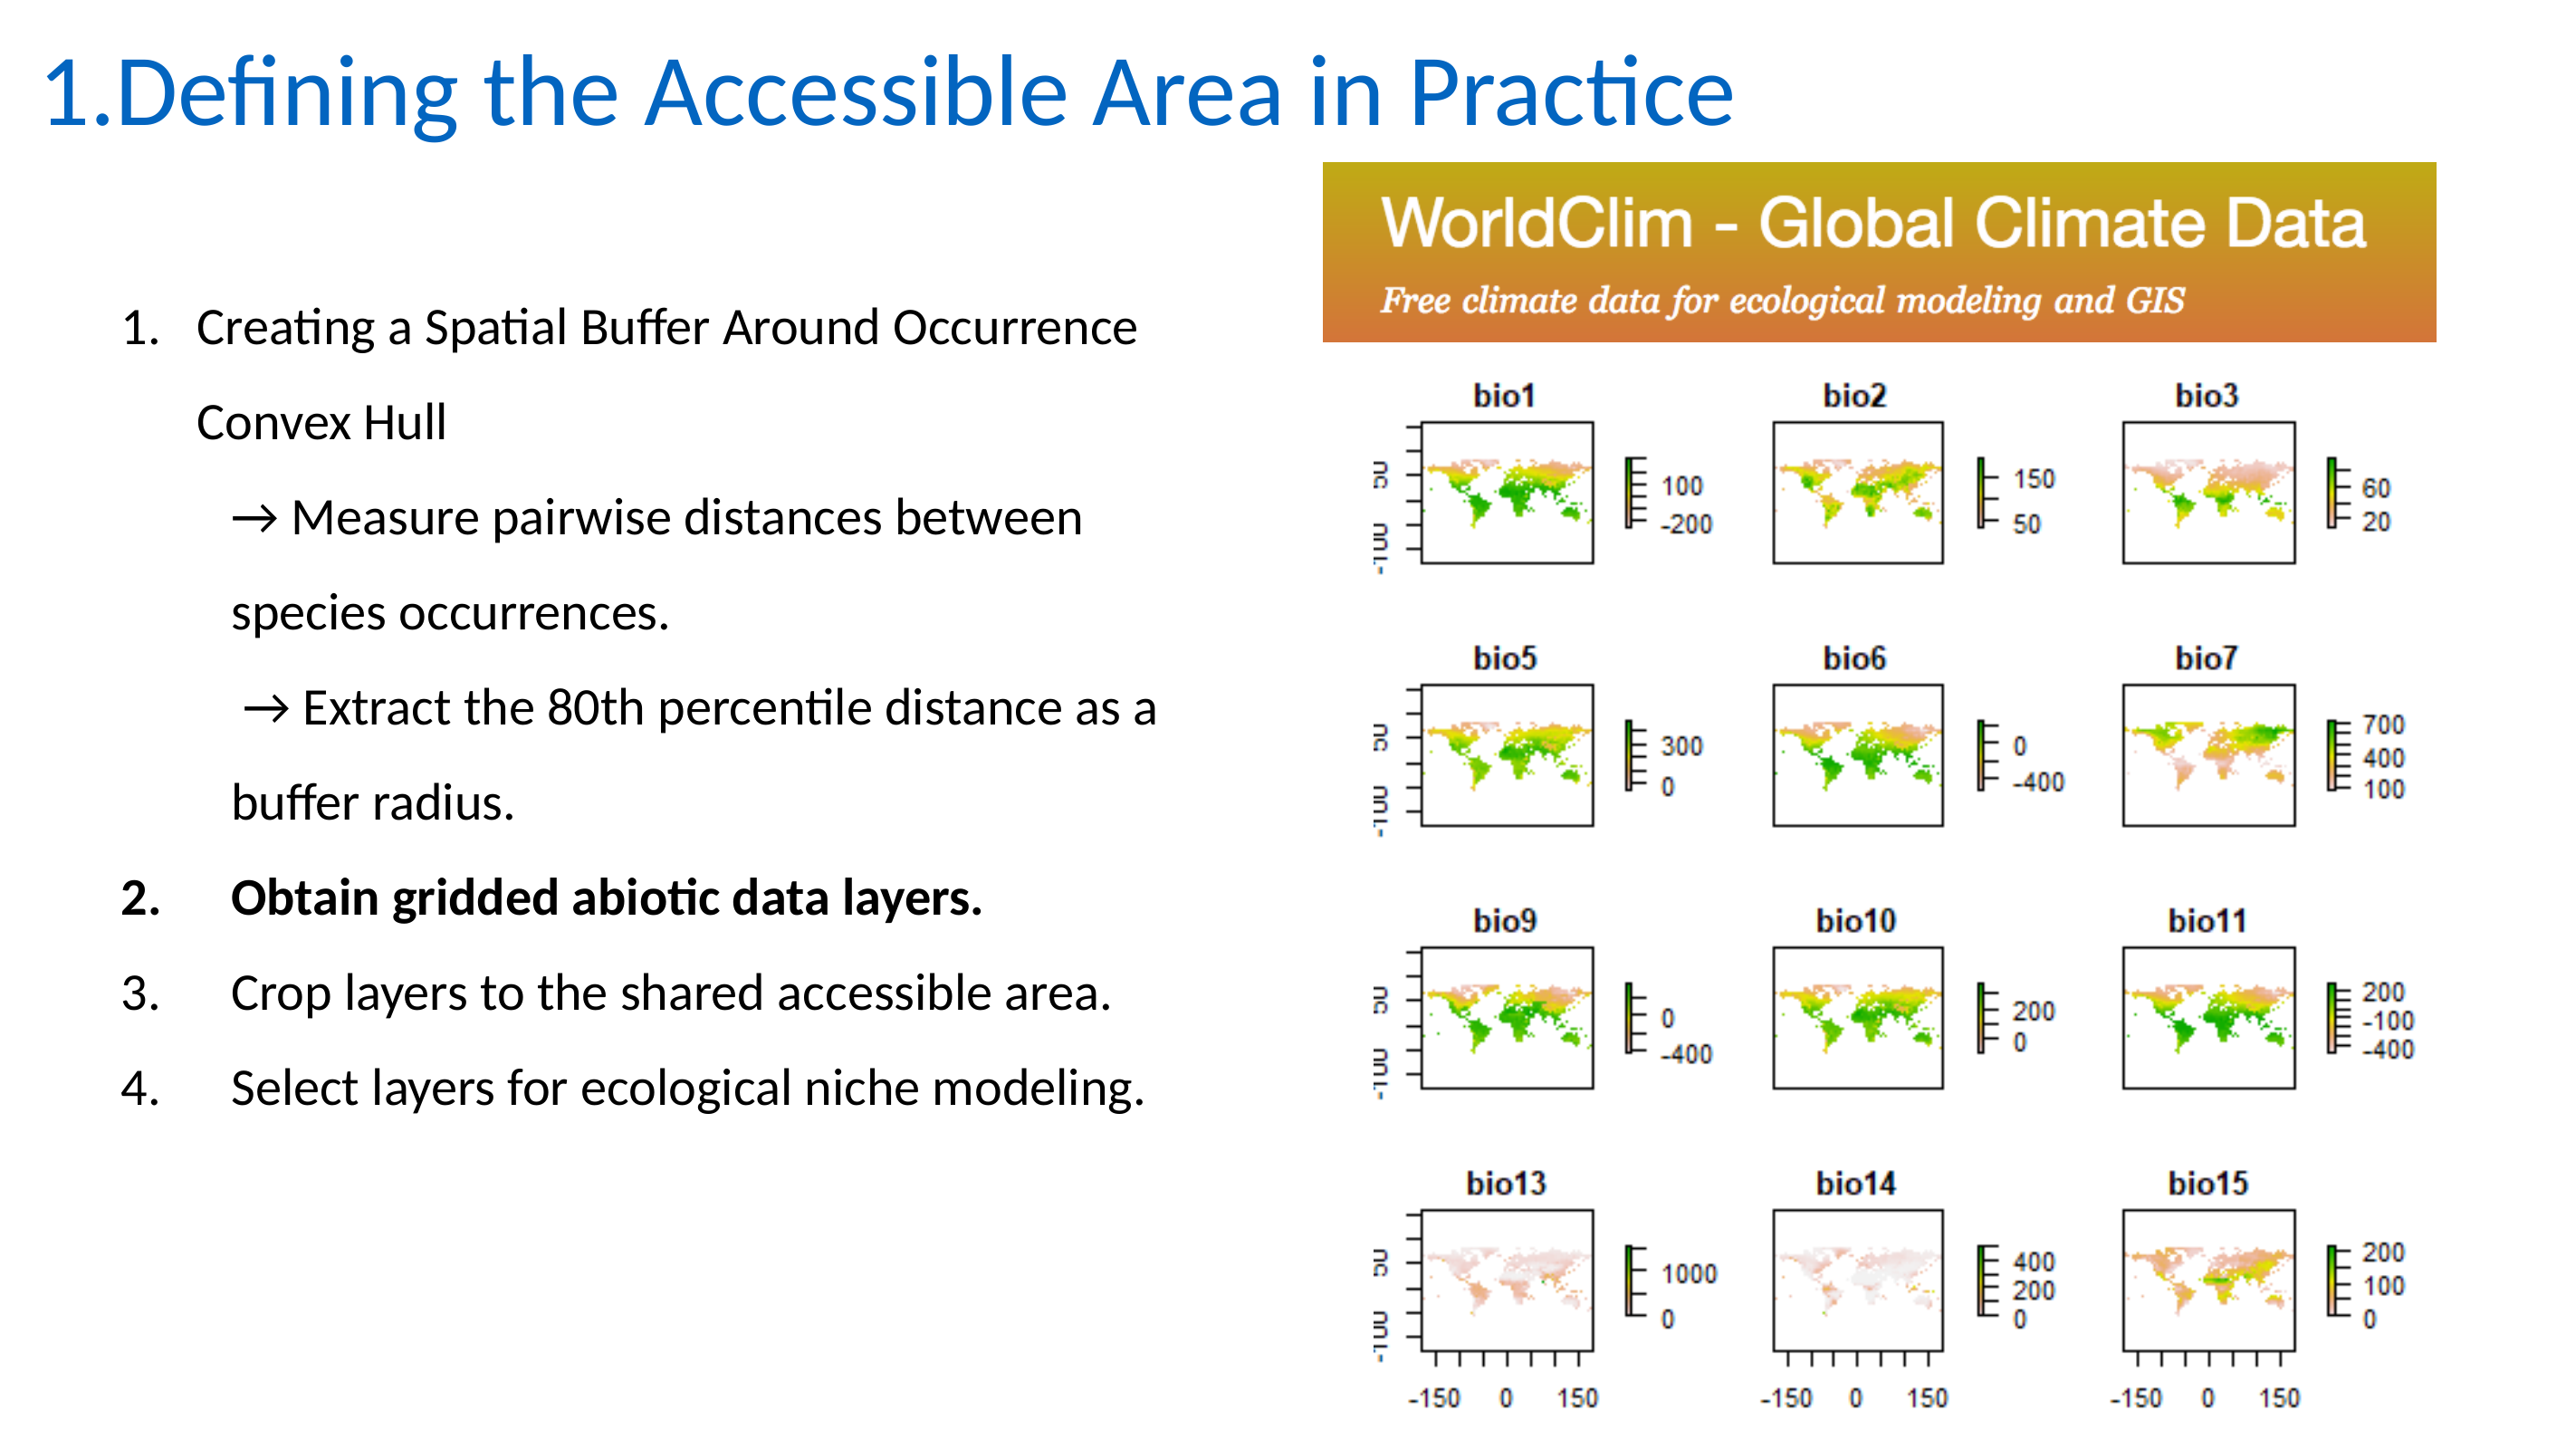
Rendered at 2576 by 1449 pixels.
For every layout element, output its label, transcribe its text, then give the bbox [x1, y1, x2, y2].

picture [1323, 162, 2437, 343]
text_box Creating a Spatial Buffer Around Occurrence Convex Hull → Measure pairwise distances between species occurrences. → Extract the 80th percentile distance as a buffer radius. Obtain gridded abiotic data layers. Crop layers to the shared accessible area. Select layers for ecological niche modeling. [113, 252, 1177, 1123]
text_box 1.Defining the Accessible Area in Practice [30, 15, 1746, 154]
picture [1373, 362, 2436, 1414]
